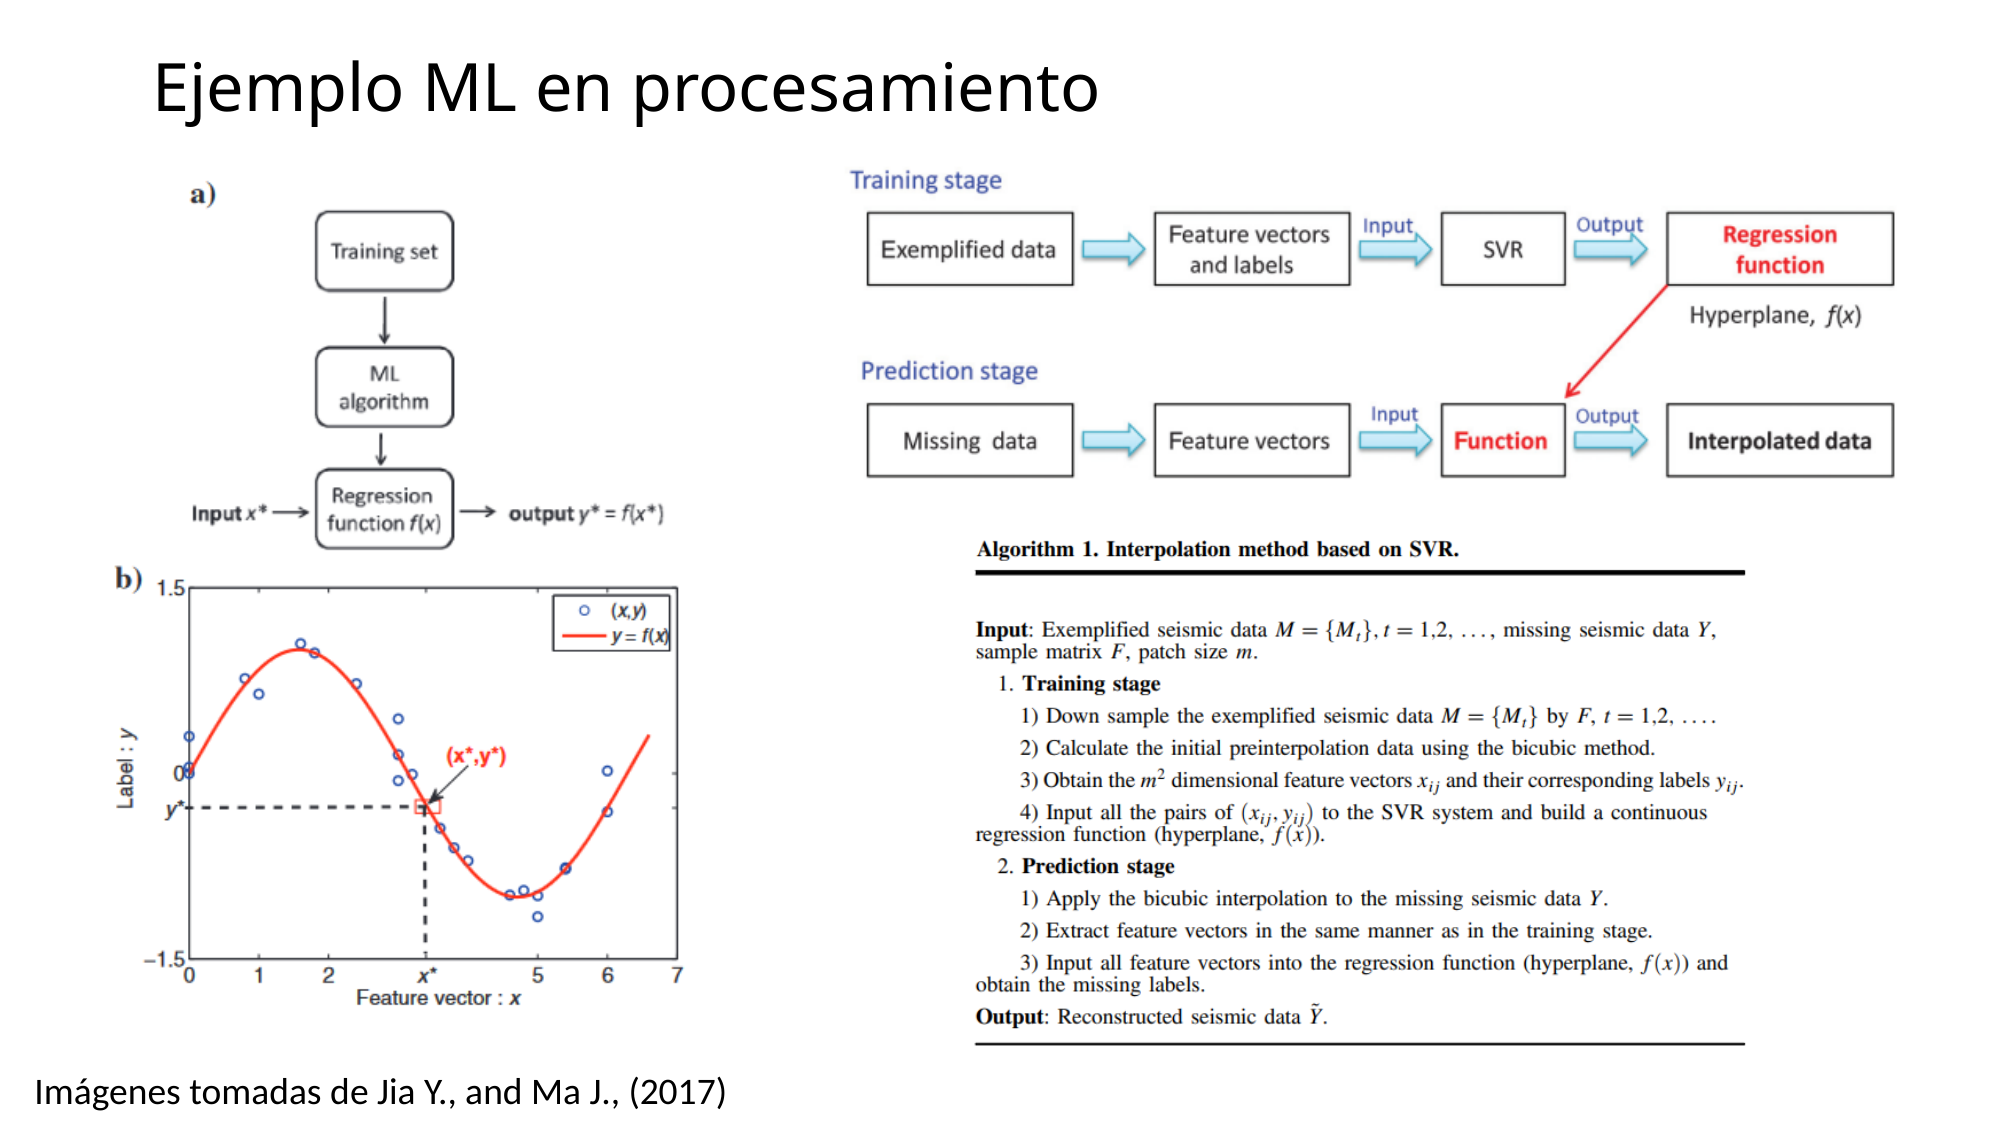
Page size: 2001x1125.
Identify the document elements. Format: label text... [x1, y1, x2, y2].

picture [54, 161, 752, 1028]
picture [961, 531, 1767, 1057]
text_box Imágenes tomadas de Jia Y., and Ma J., (2017) [19, 1059, 743, 1120]
title Ejemplo ML en procesamiento [137, 4, 1863, 177]
picture [828, 150, 1940, 509]
